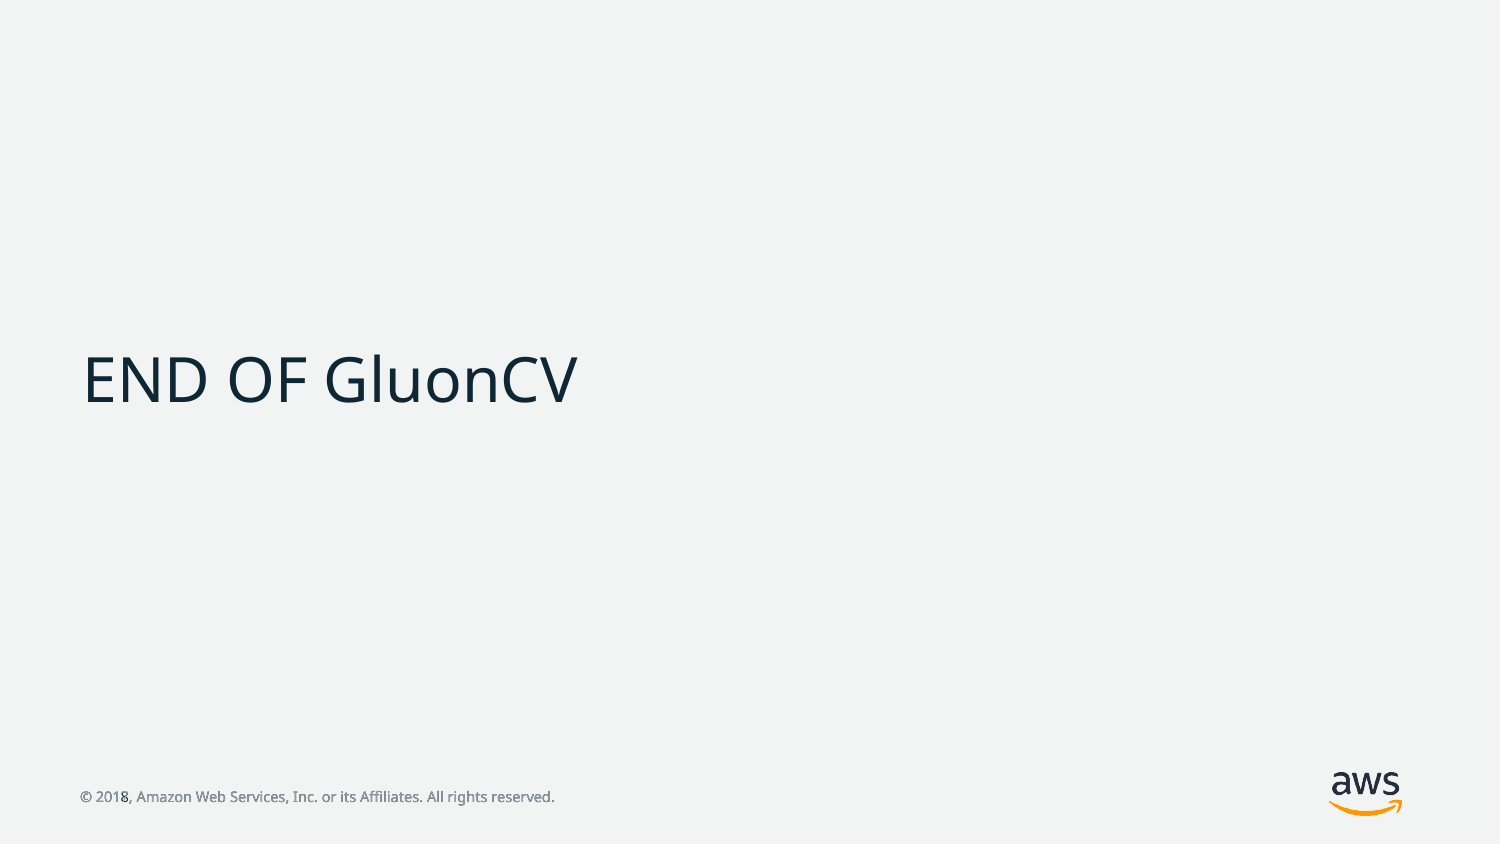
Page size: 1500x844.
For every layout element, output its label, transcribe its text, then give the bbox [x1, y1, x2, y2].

title END OF GluonCV [67, 274, 1064, 480]
picture [1329, 772, 1402, 816]
